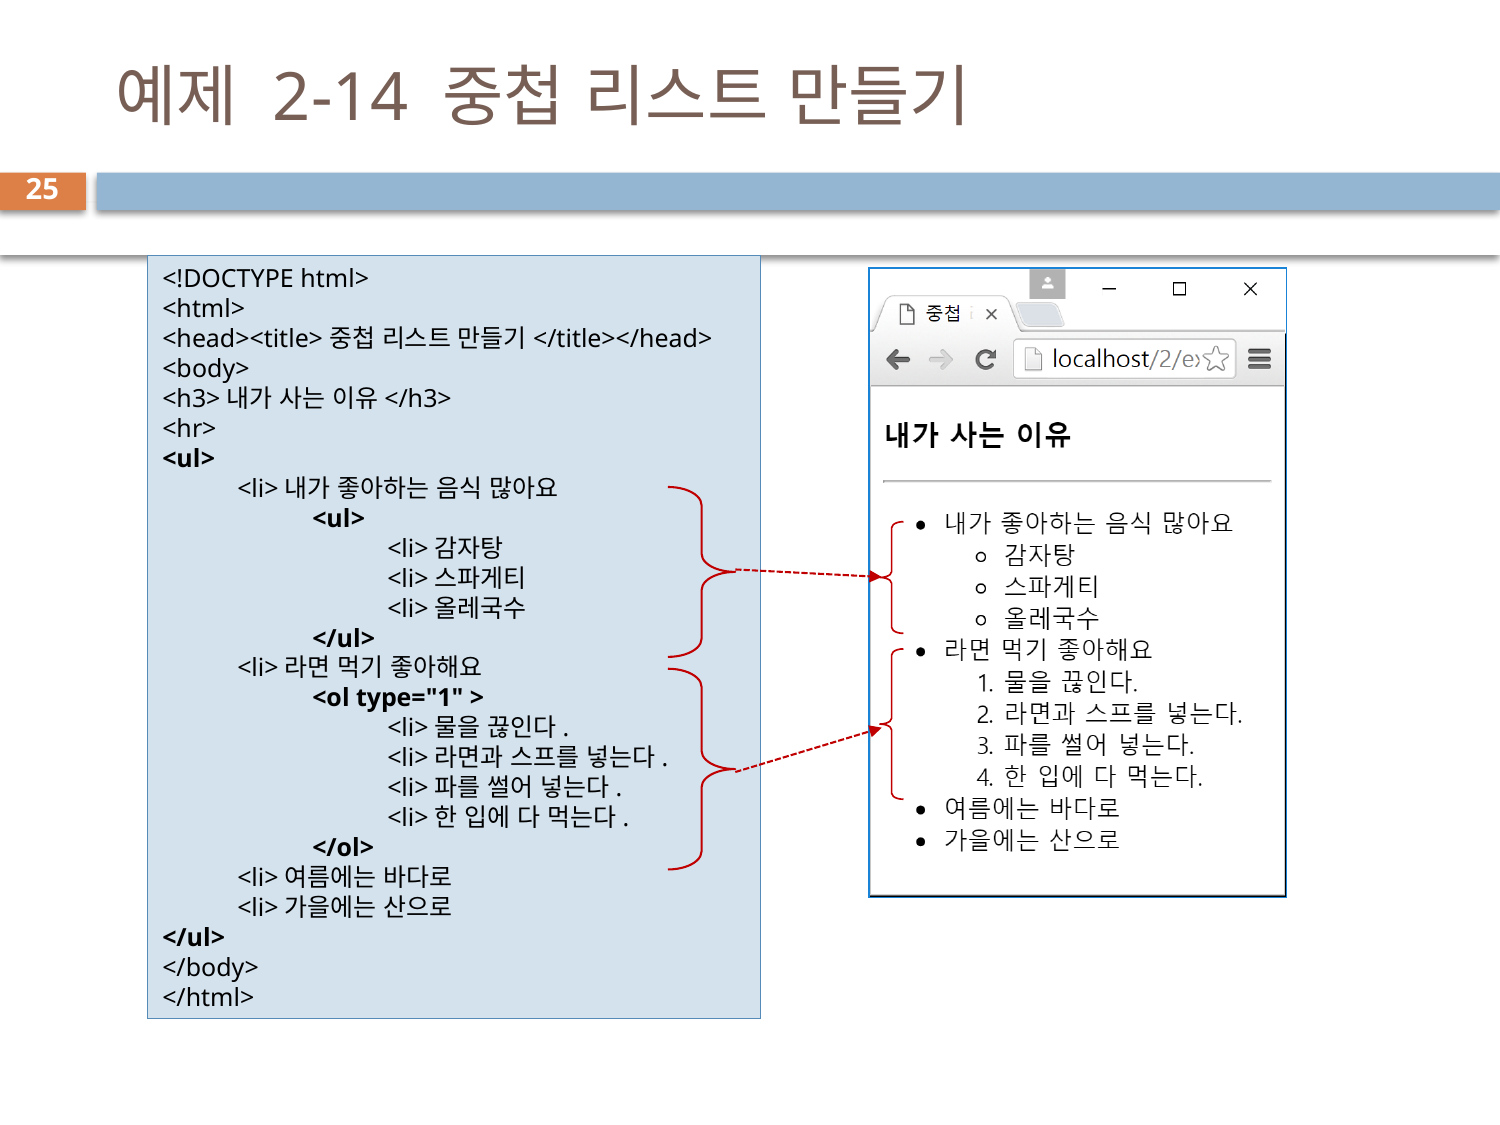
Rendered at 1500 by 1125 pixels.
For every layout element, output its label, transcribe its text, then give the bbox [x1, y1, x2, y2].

title 예제 2-14 중첩 리스트 만들기 [100, 37, 1438, 149]
slide_number 25 [0, 170, 87, 211]
text_box [667, 667, 736, 871]
text_box [735, 567, 861, 578]
picture [867, 266, 1288, 898]
text_box <!DOCTYPE html> <html> <head><title>중첩 리스트 만들기</title></head> <body> <h3>내가 사는 이유</h3> <hr> <ul> <li>내가 좋아하는 음식 많아요 <ul> <li>감자탕 <li>스파게티 <li>올레국수 </ul> <li>라면 먹기 좋아해요 <ol type="1" > <li>물을 끊인다. <li>라면과 스프를 넣는다. <li>파를 썰어 넣는다. <li>한 입에 다 먹는다. </ol> <li>여름에는 바다로 <li>가을에는 산으로 </ul> </body> </html> [147, 255, 761, 1019]
text_box [734, 732, 861, 774]
text_box [667, 486, 737, 658]
